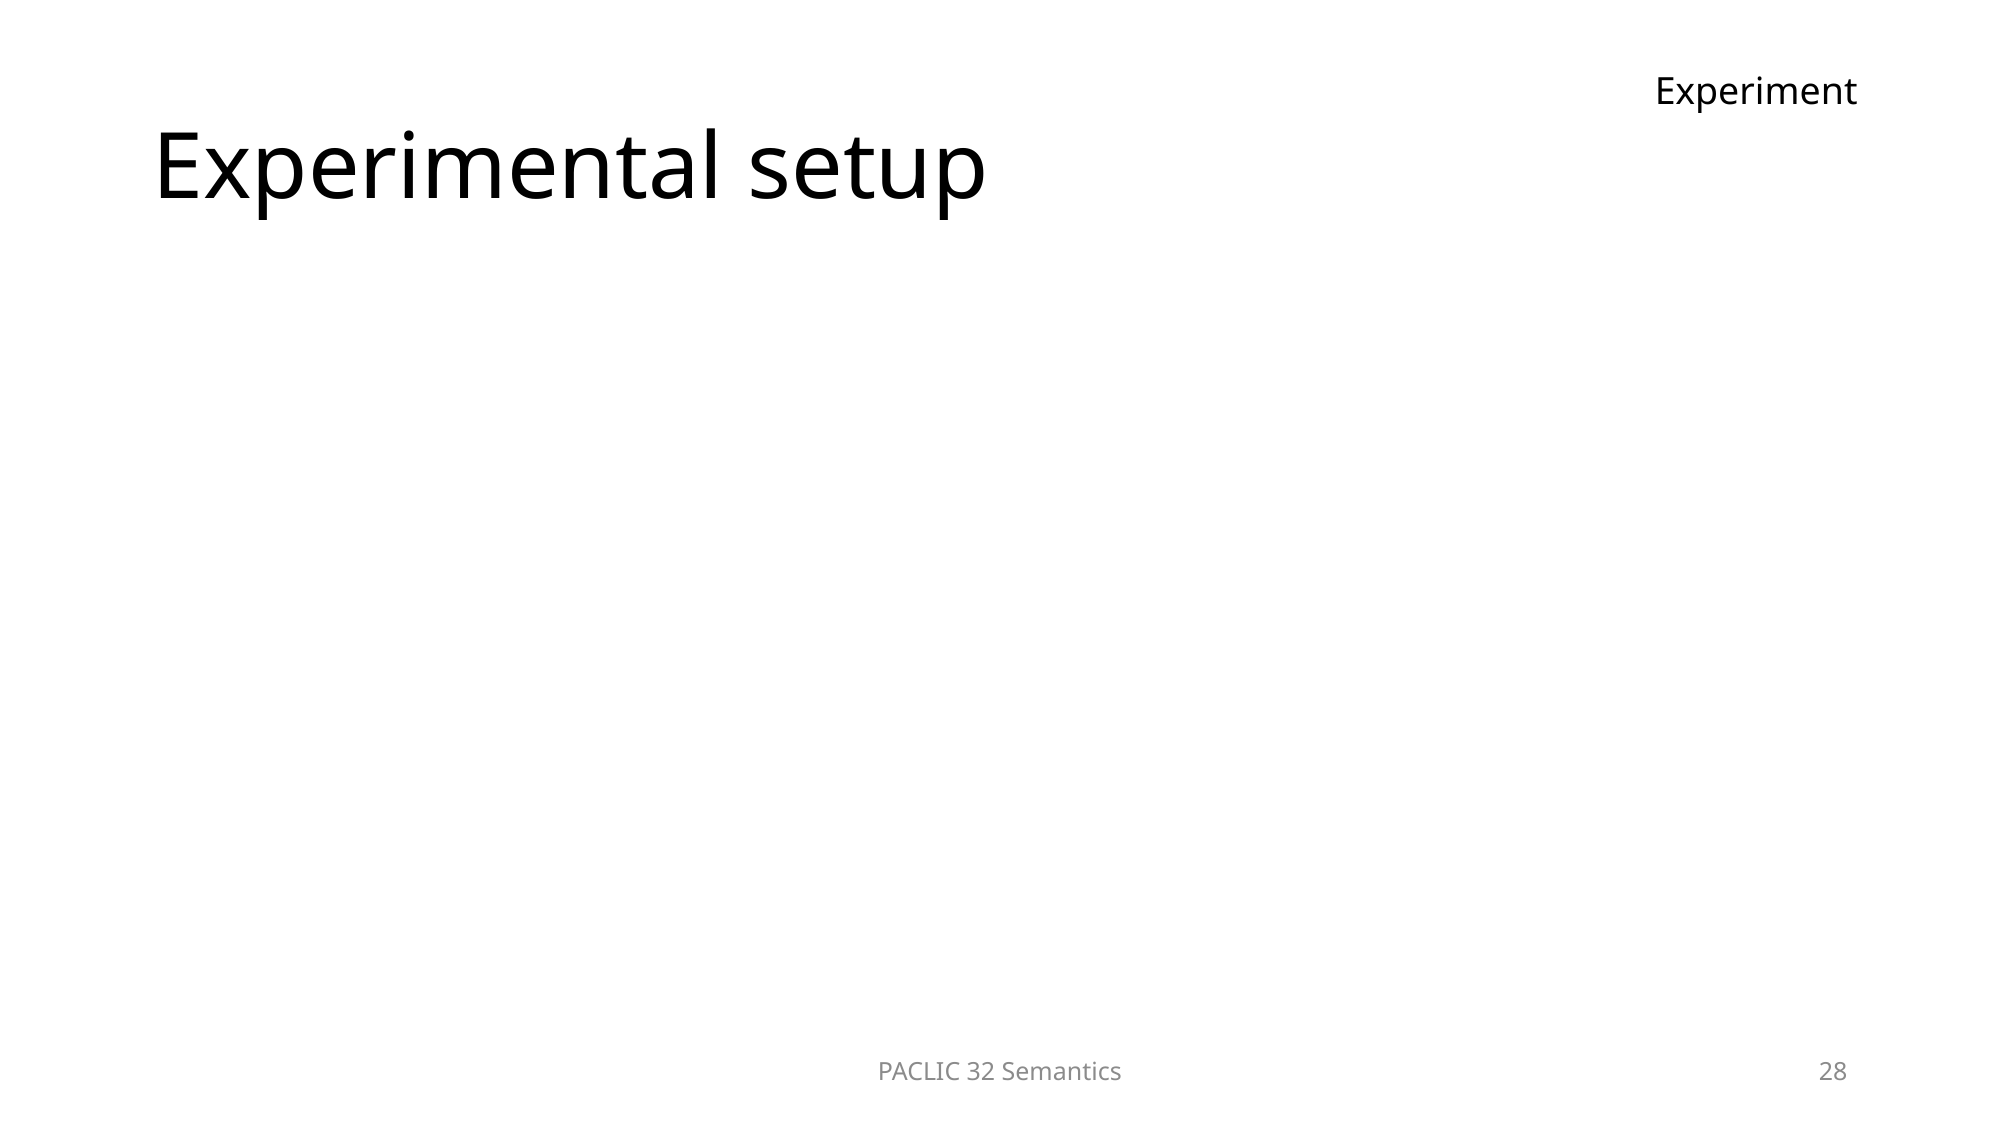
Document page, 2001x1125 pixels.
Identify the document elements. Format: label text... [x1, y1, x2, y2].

title Experimental setup [137, 59, 1863, 278]
footer PACLIC 32 Semantics [662, 1042, 1338, 1103]
slide_number 28 [1412, 1042, 1863, 1103]
text_box Experiment [1640, 59, 1873, 120]
